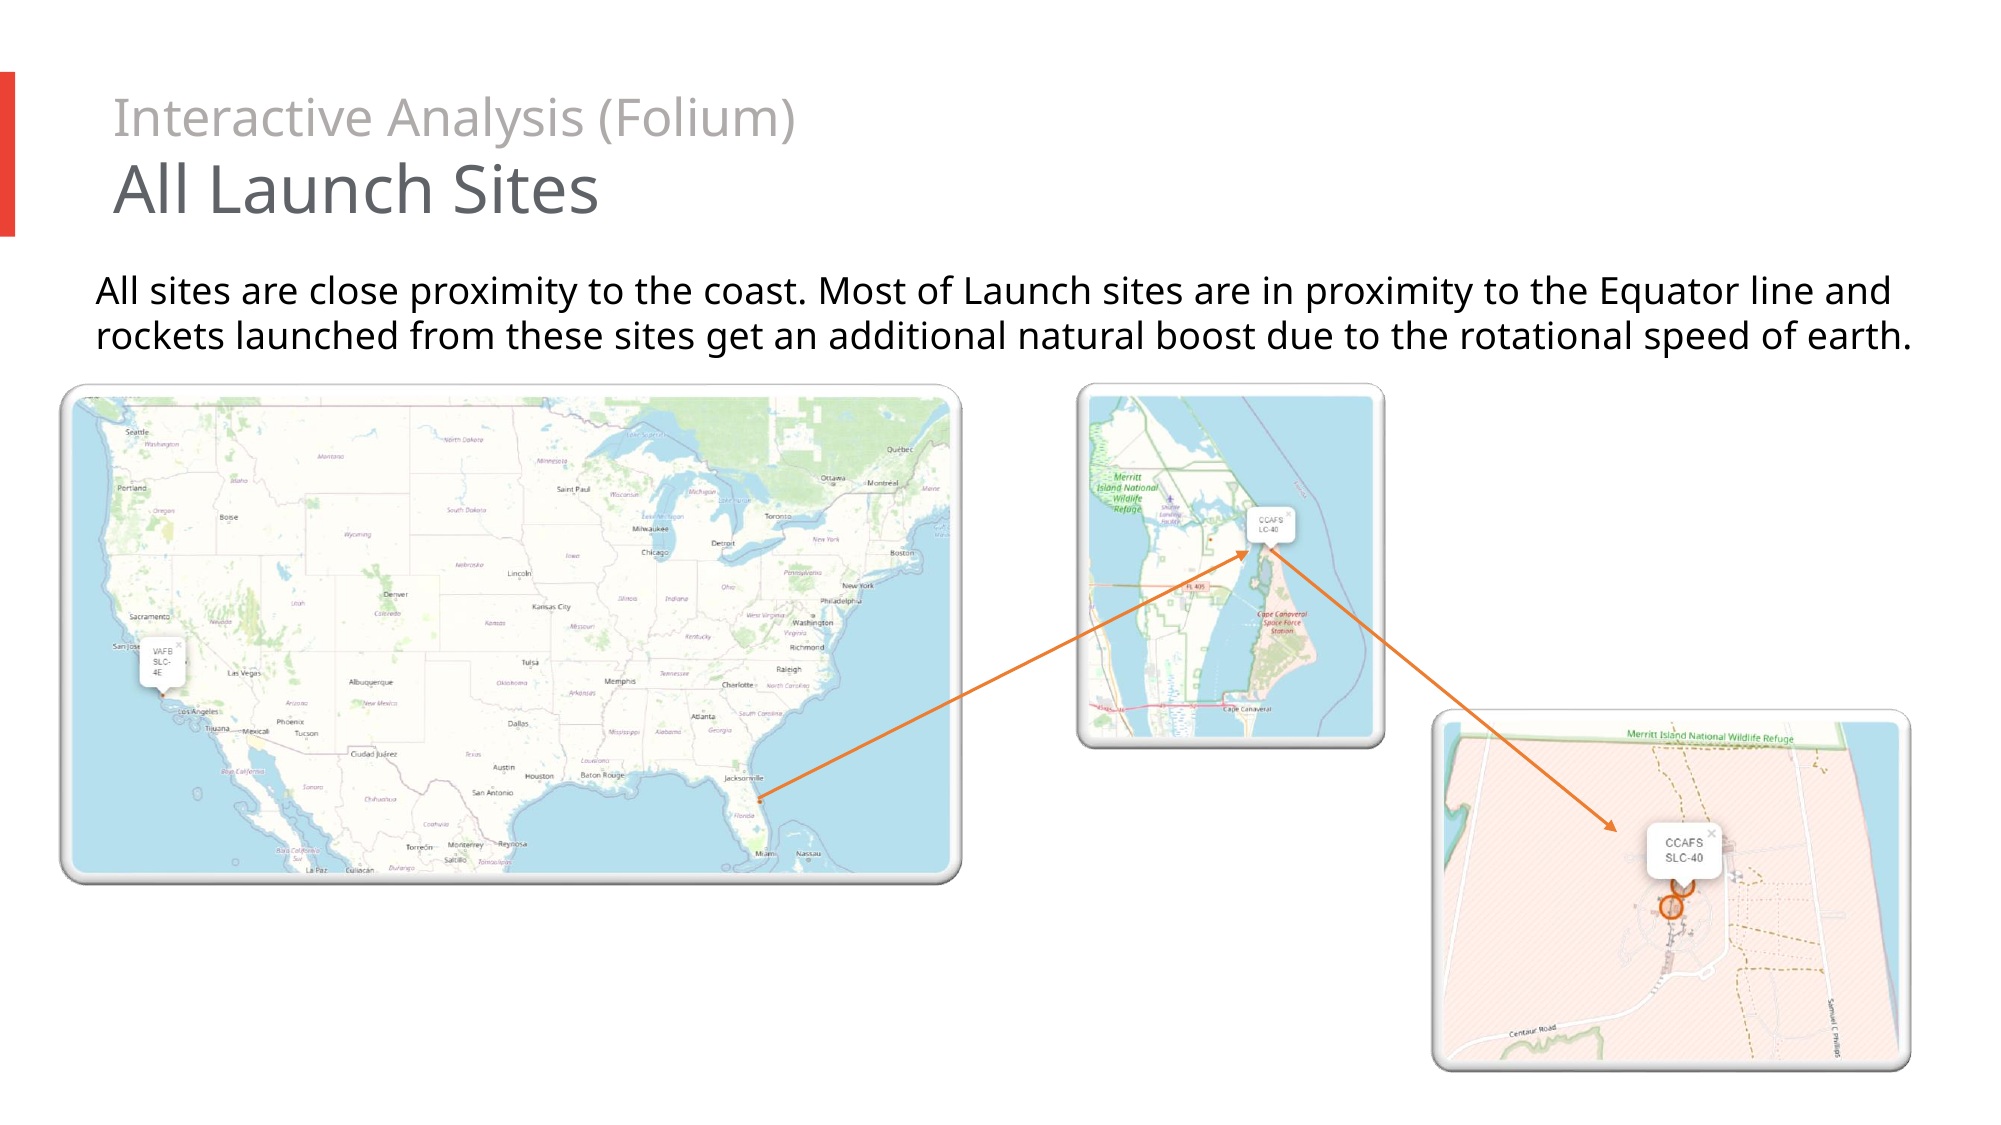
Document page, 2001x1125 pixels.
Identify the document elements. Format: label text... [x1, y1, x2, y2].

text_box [758, 550, 1250, 799]
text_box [58, 382, 1912, 1073]
text_box All sites are close proximity to the coast. Most of Launch sites are in proximity to the Equator line and rockets launched from these sites get an additional natural boost due to the rotational speed of earth. [64, 251, 1936, 358]
text_box Interactive Analysis (Folium) All Launch Sites [113, 64, 1460, 248]
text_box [1271, 550, 1618, 833]
